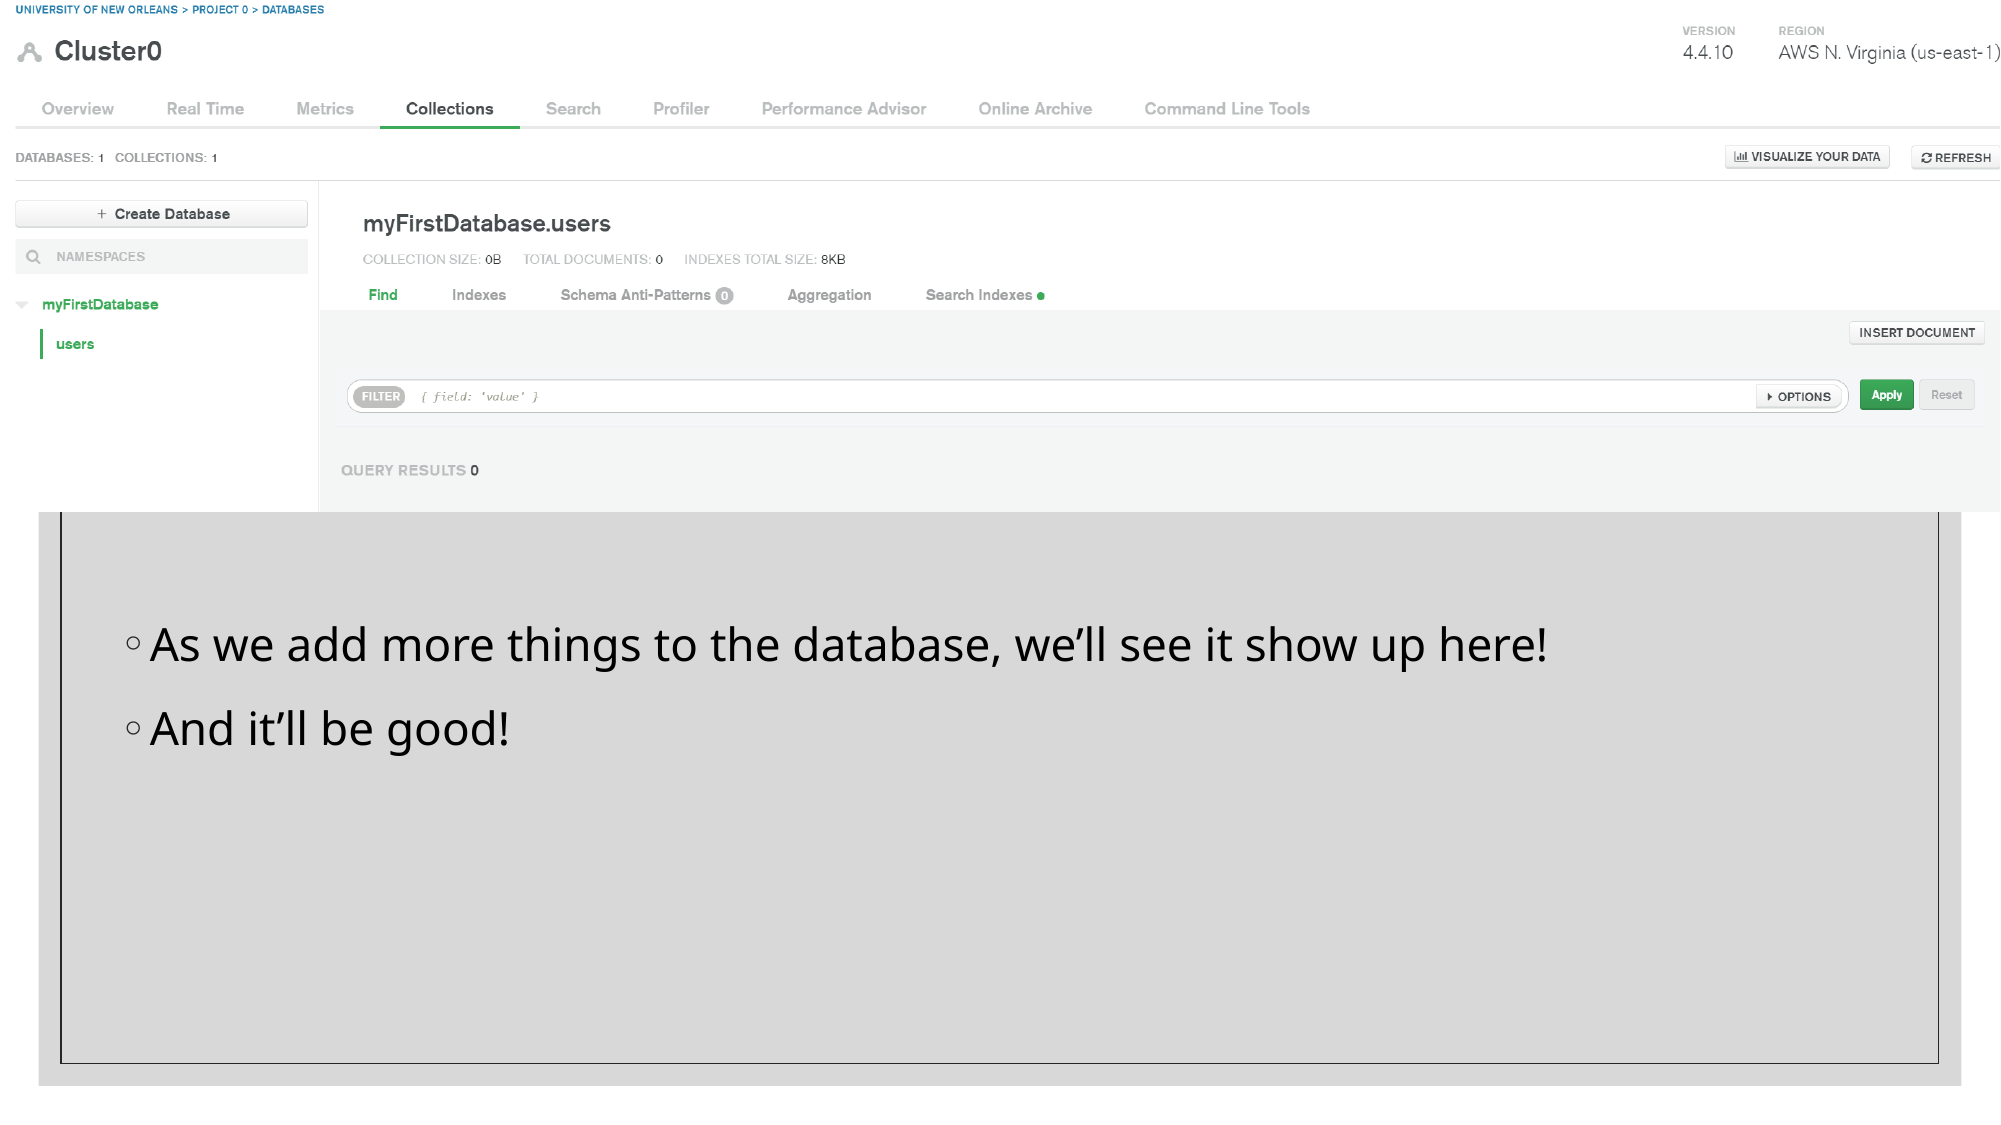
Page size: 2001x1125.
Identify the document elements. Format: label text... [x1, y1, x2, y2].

list As we add more things to the database, we’ll see it show up here! And it’ll be good! [104, 596, 1755, 1125]
picture [0, 0, 2000, 512]
